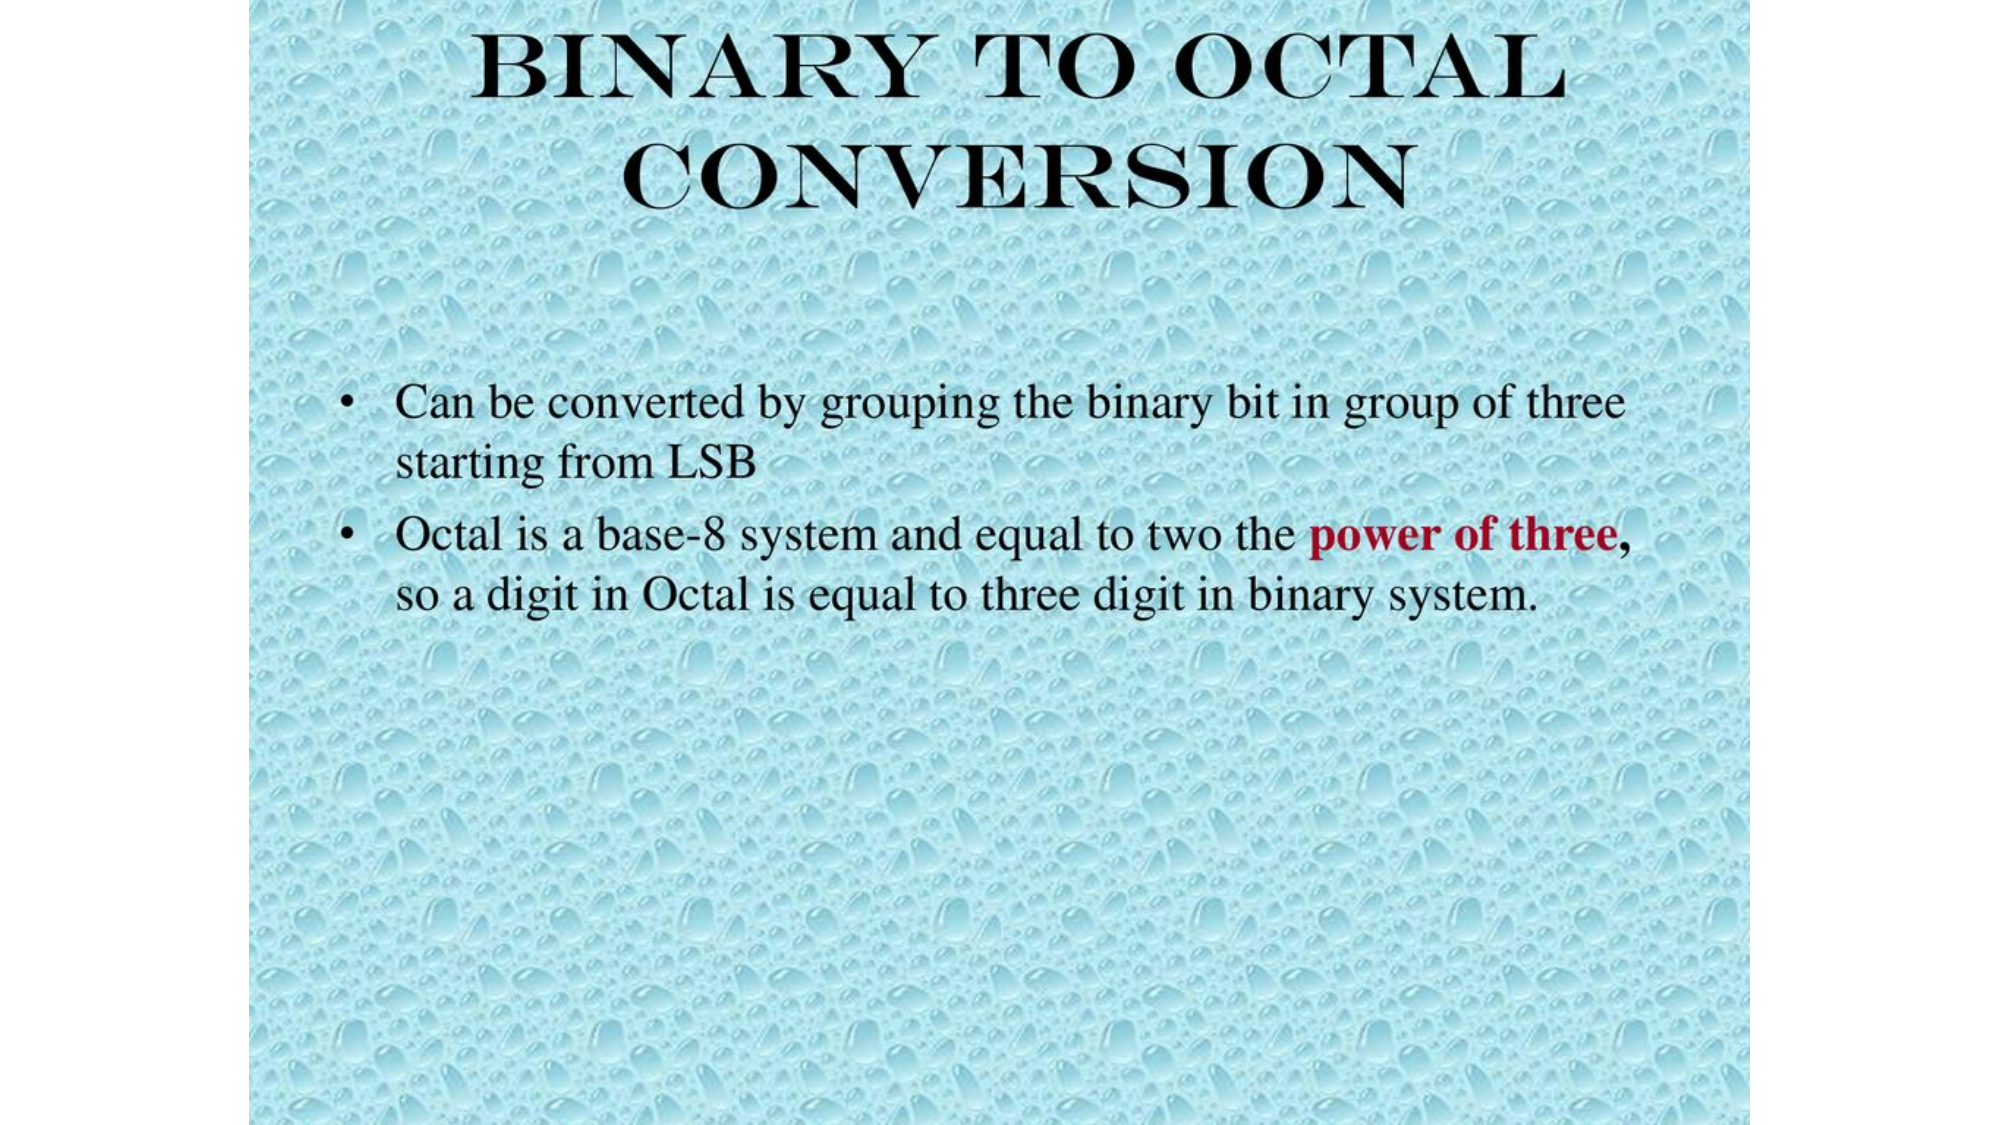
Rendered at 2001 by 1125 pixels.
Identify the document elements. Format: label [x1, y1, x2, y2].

picture [249, 0, 1750, 1125]
